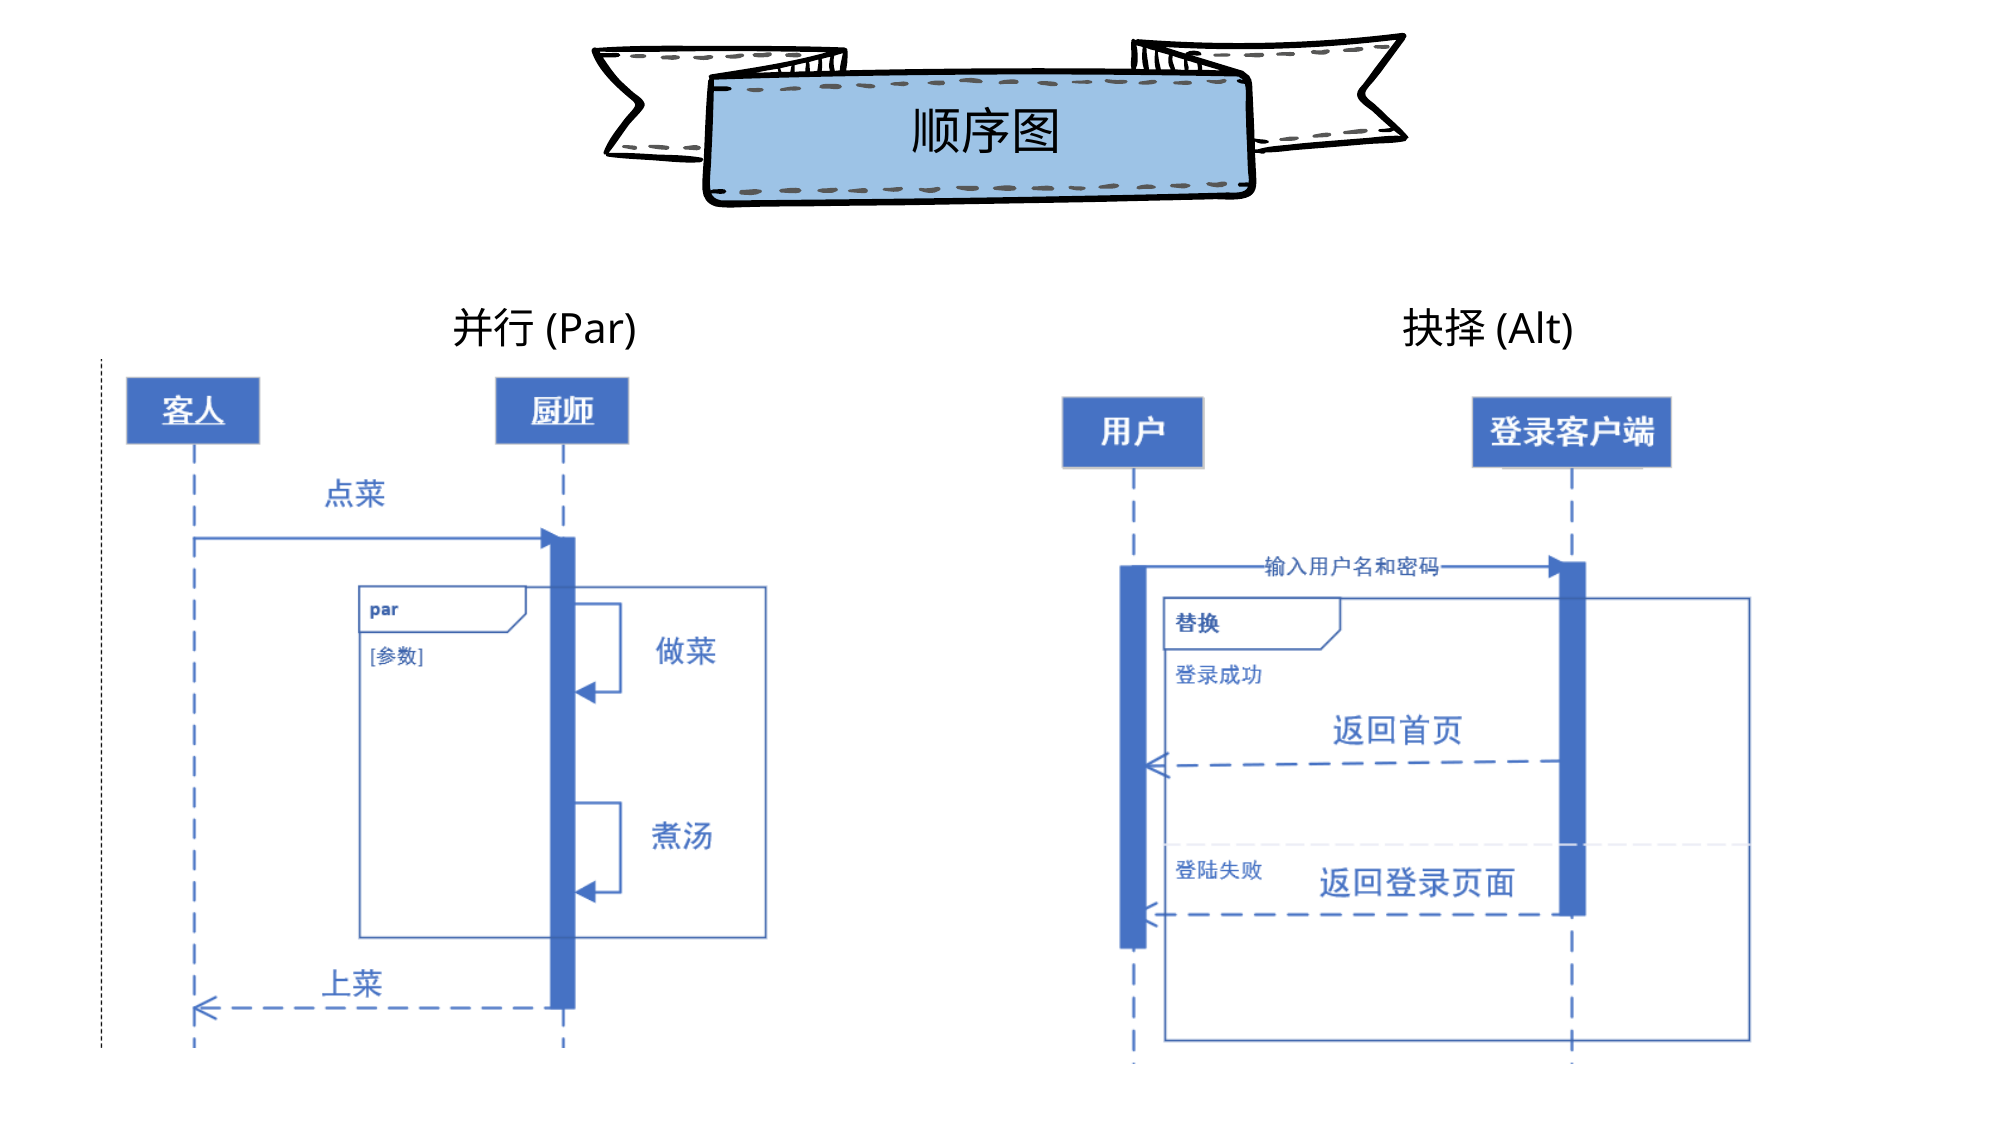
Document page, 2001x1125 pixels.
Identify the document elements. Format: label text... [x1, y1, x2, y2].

text_box 抉择(Alt) [1071, 294, 1905, 360]
picture [95, 359, 1020, 1048]
text_box 并行(Par) [414, 294, 674, 359]
picture [1030, 380, 1890, 1064]
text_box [590, 32, 1410, 209]
